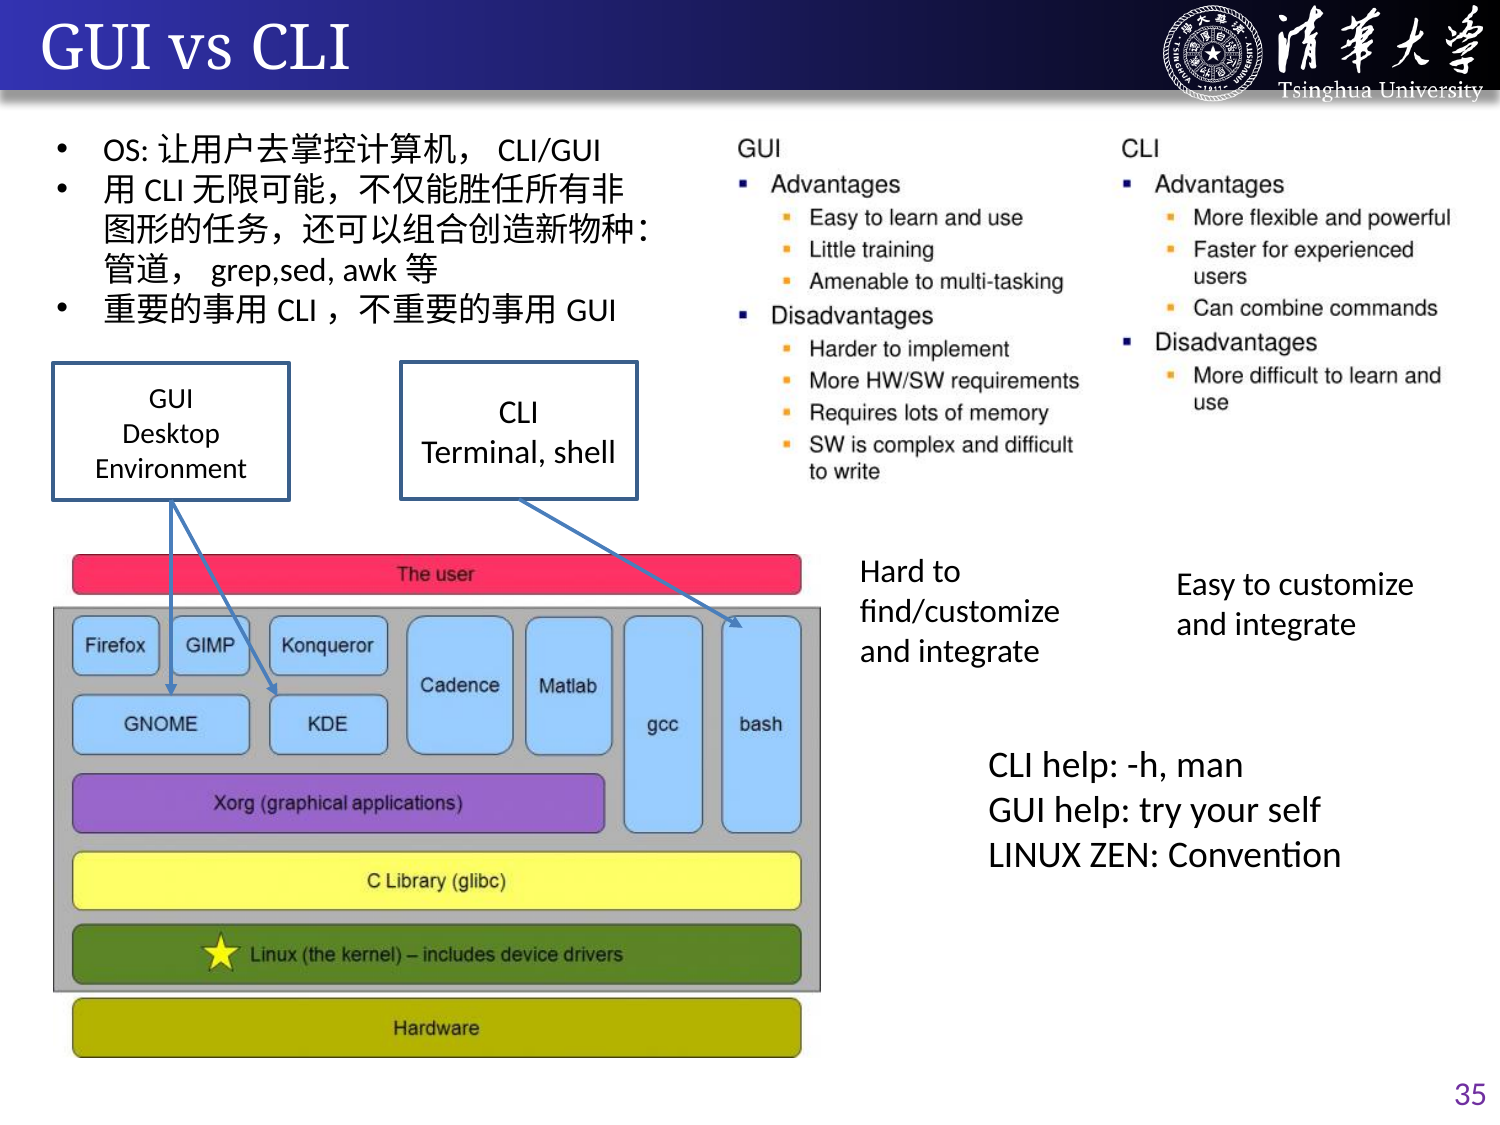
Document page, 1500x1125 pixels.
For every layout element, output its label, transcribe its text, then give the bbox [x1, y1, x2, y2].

text_box CLI help: -h, man GUI help: try your self LINUX ZEN: Convention [973, 732, 1467, 883]
slide_number 35 [1325, 1062, 1500, 1122]
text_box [52, 361, 822, 1058]
text_box OS:让用户去掌控计算机，CLI/GUI 用CLI无限可能，不仅能胜任所有非图形的任务，还可以组合创造新物种：管道，grep,sed, awk等 重要的事用CLI，不重要的事用GUI [41, 120, 656, 335]
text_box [723, 120, 1487, 719]
title GUI vs CLI [0, 0, 1152, 90]
